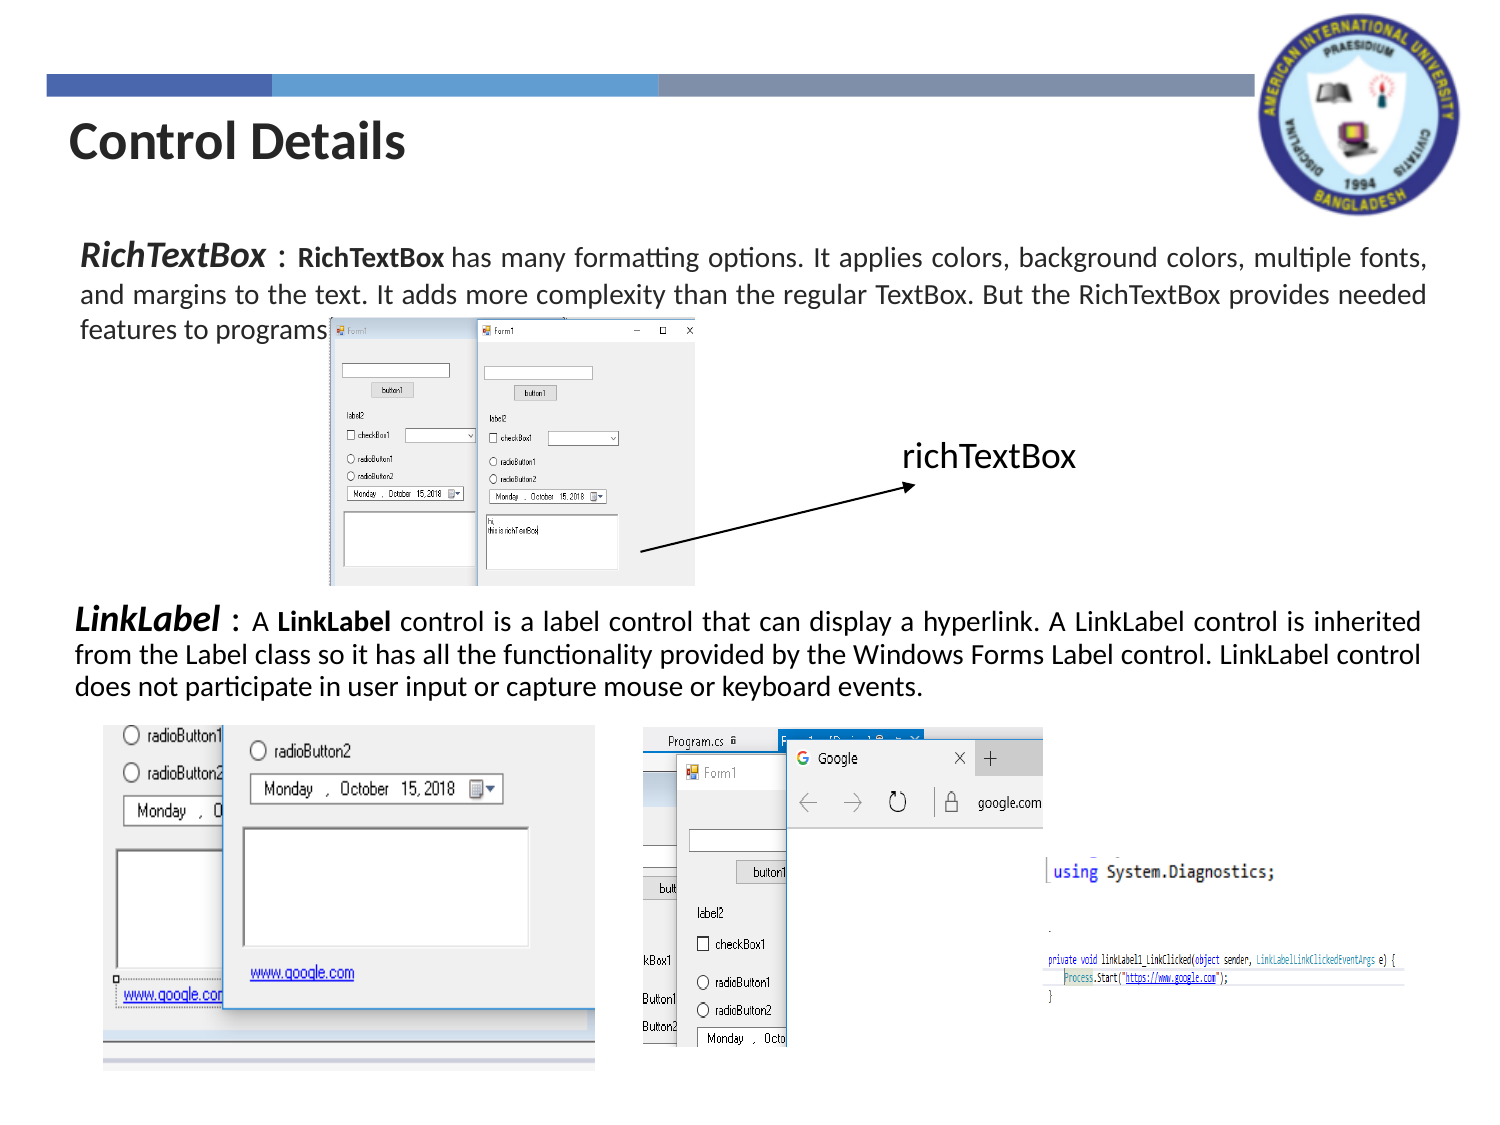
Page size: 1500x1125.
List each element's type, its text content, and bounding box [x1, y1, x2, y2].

text_box LinkLabel : A LinkLabel control is a label control that can display a hyperlink. A LinkLabel control is inherited from the Label class so it has all the functionality provided by the Windows Forms Label control. LinkLabel control does not participate in user input or capture mouse or keyboard events. [59, 591, 1438, 655]
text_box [640, 484, 917, 553]
picture [327, 316, 695, 586]
text_box Control Details [54, 97, 586, 179]
picture [102, 724, 595, 1072]
text_box richTextBox [887, 424, 1125, 484]
picture [642, 726, 1405, 1048]
text_box RichTextBox : RichTextBox has many formatting options. It applies colors, background colors, multiple fonts, and margins to the text. It adds more complexity than the regular TextBox. But the RichTextBox provides needed features to programs. [65, 223, 1444, 349]
picture [1254, 9, 1465, 221]
